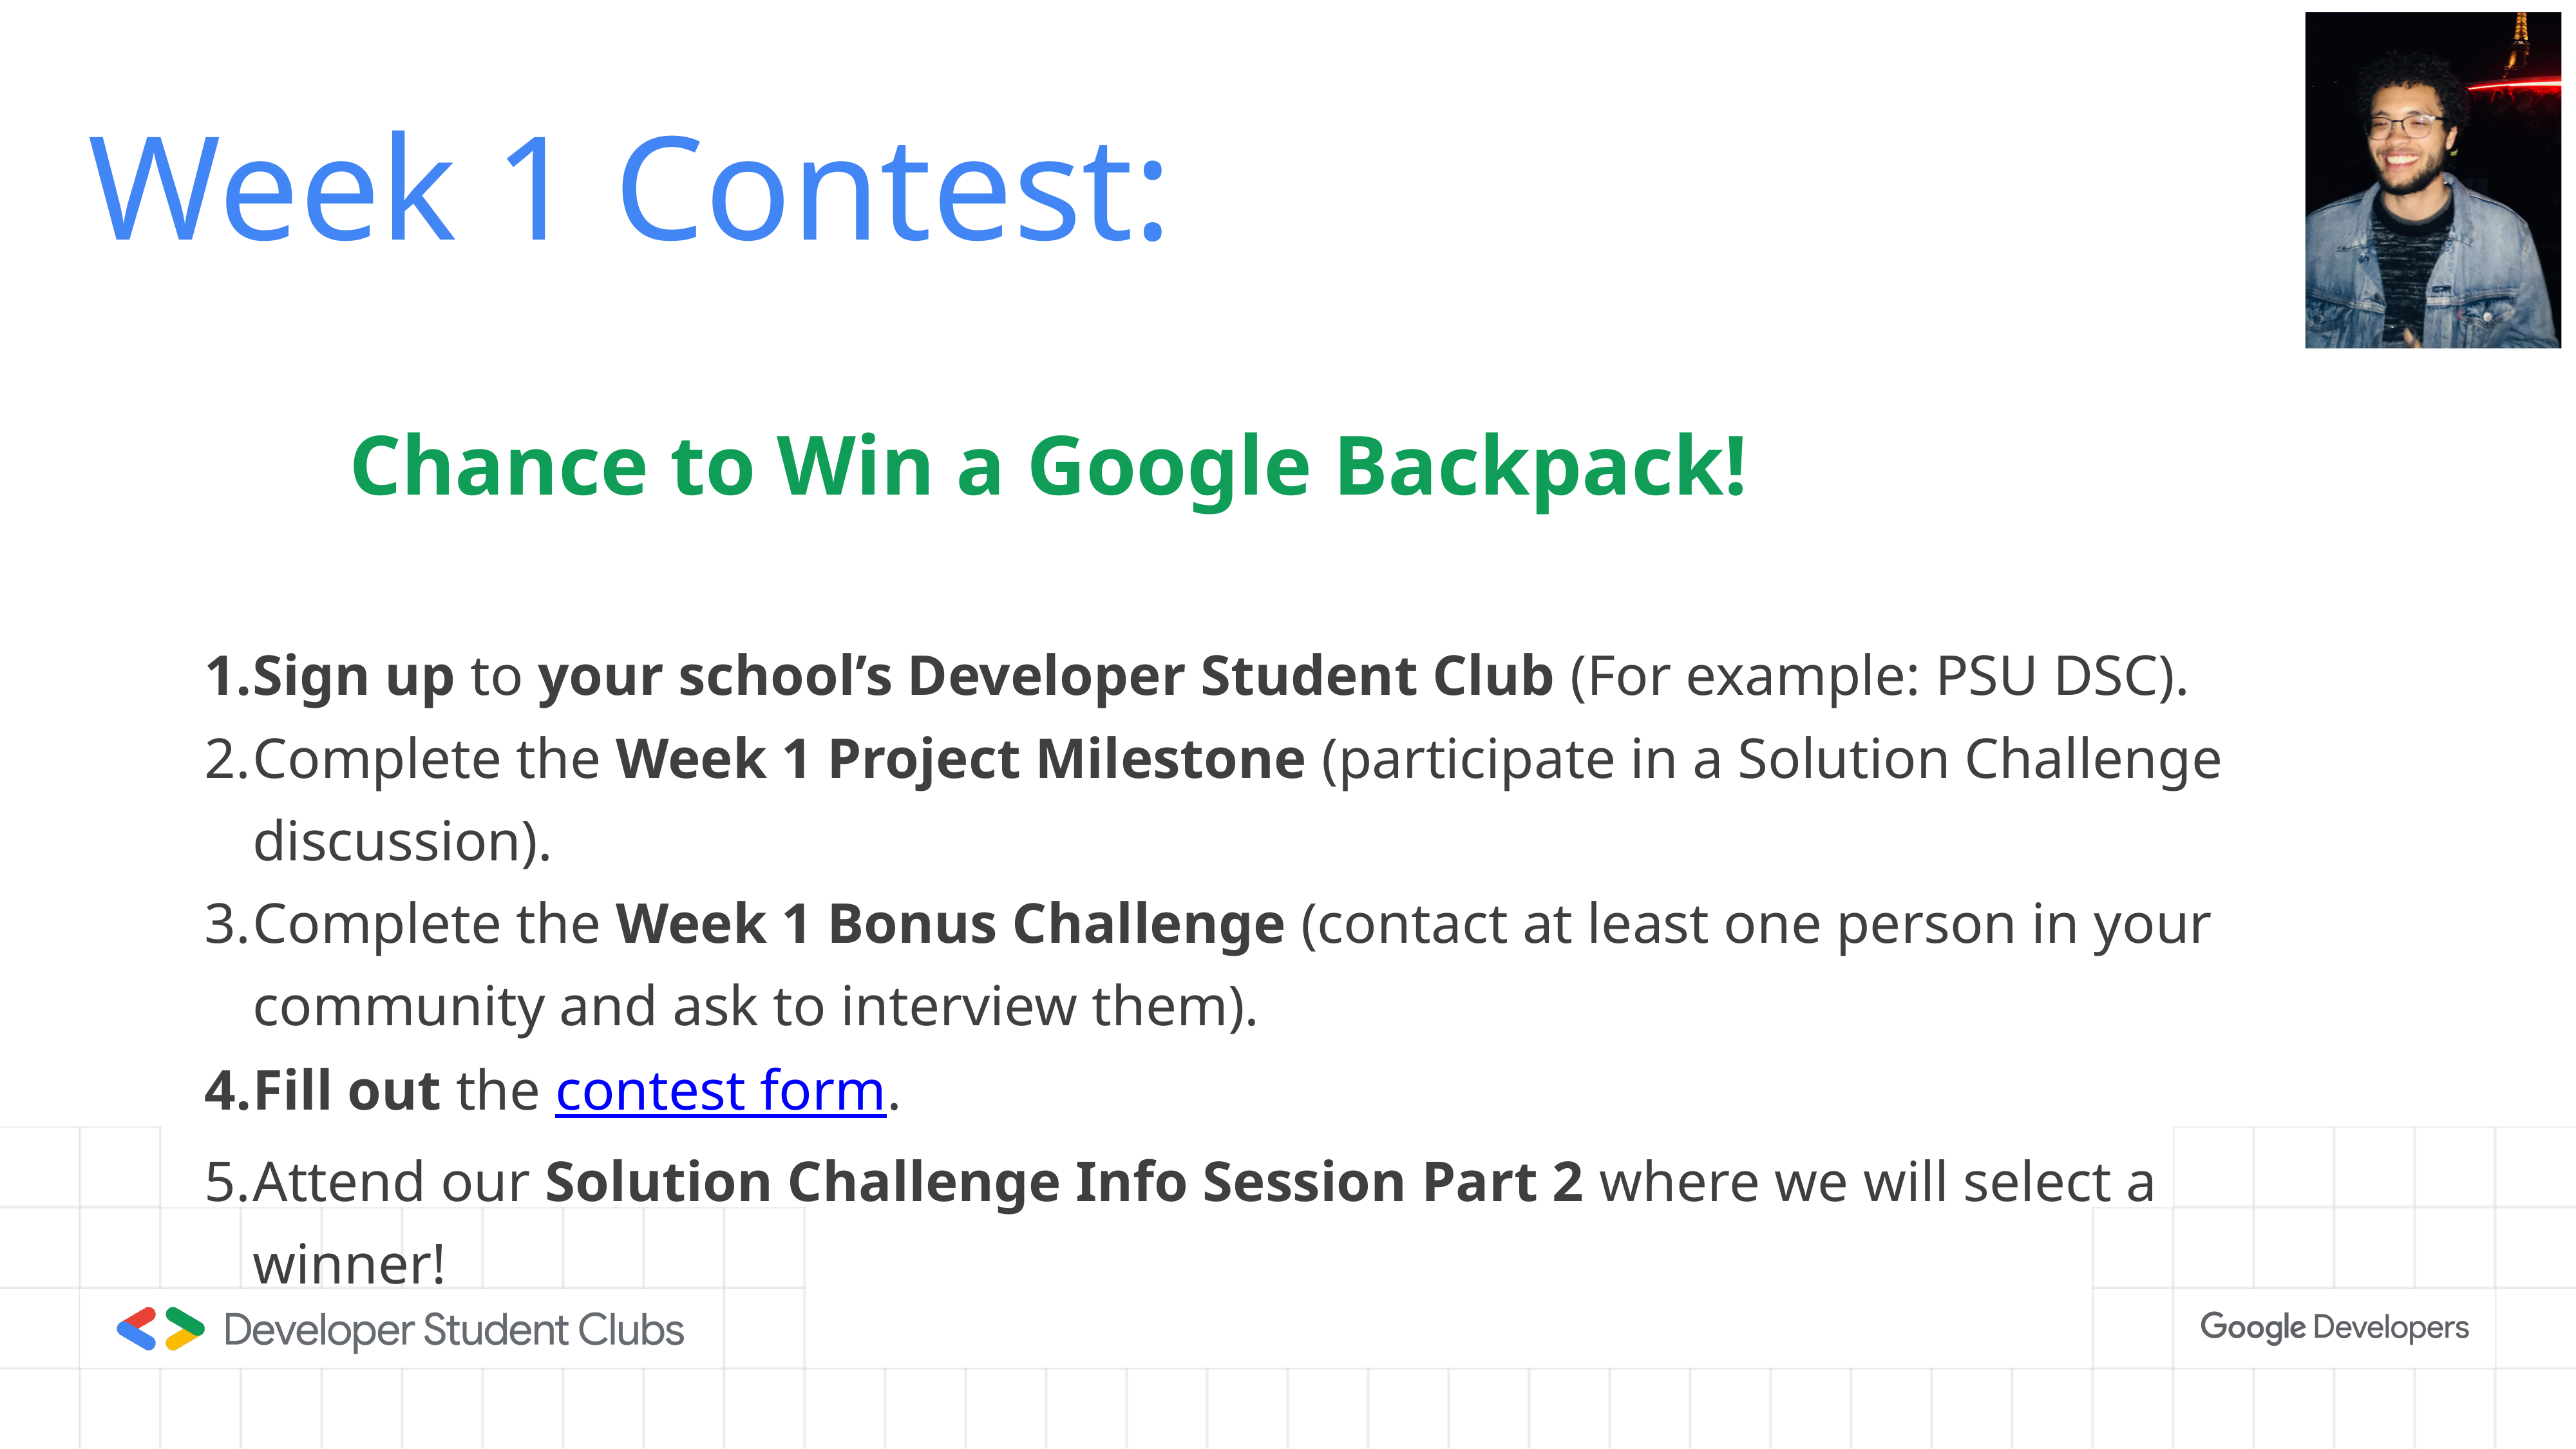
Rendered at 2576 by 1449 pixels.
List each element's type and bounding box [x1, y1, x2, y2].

picture [2305, 12, 2562, 348]
picture [0, 1368, 2576, 1449]
text_box [0, 0, 2576, 1368]
